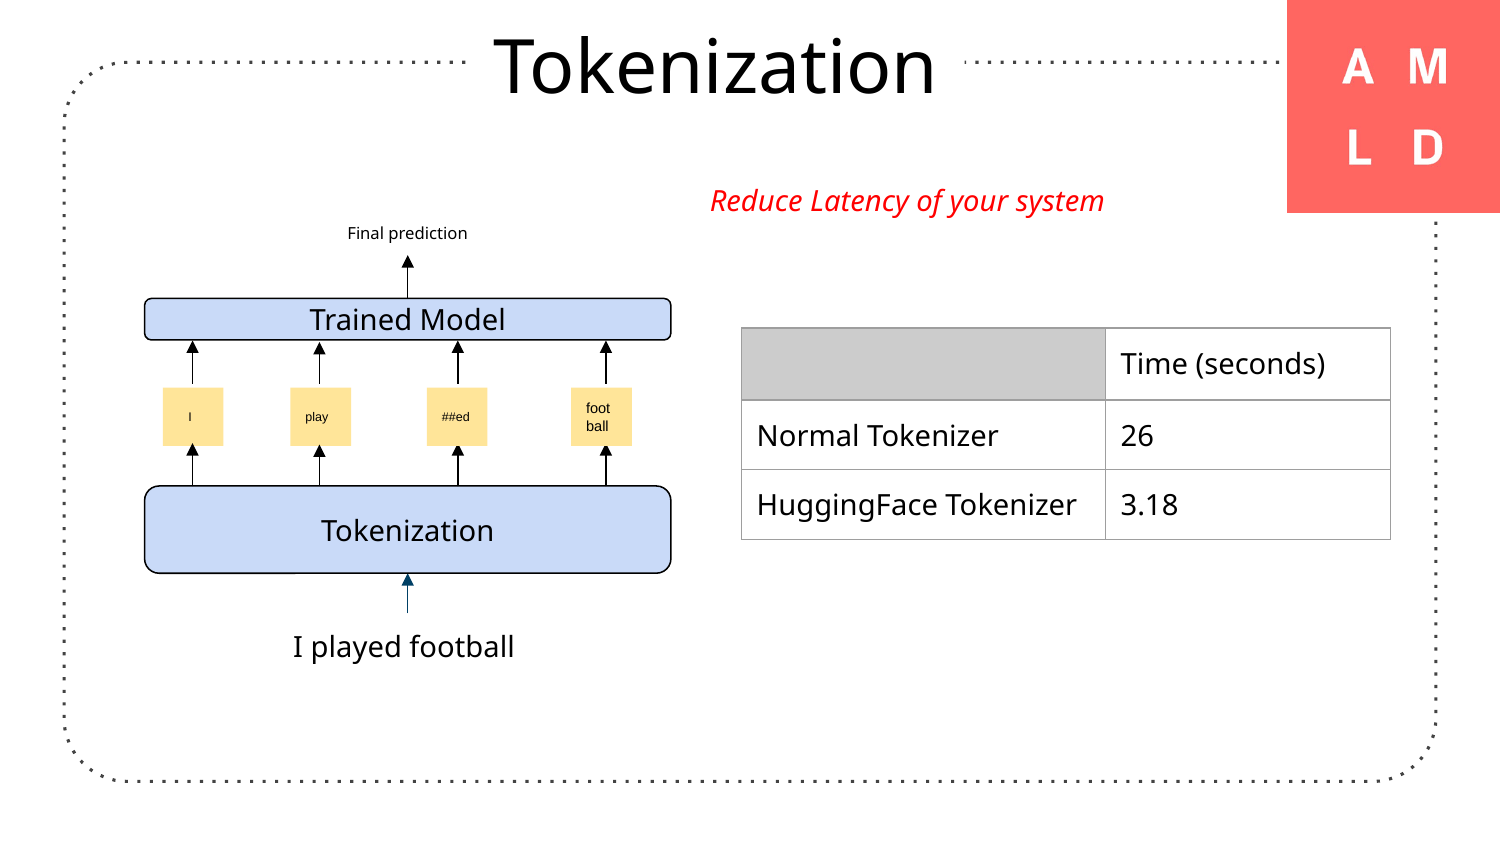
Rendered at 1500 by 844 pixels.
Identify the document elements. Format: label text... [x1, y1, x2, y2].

text_box Tokenization [467, 7, 965, 119]
table_cell 26 [1106, 401, 1390, 469]
text_box I played football [271, 613, 544, 674]
table_cell HuggingFace Tokenizer [742, 470, 1105, 539]
table_cell Normal Tokenizer [742, 401, 1105, 469]
picture [1287, 0, 1500, 213]
table_header Time (seconds) [1106, 329, 1390, 399]
table_header [742, 329, 1105, 399]
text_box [144, 211, 672, 574]
text_box Reduce Latency of your system [694, 167, 1131, 234]
table_cell 3.18 [1106, 470, 1390, 539]
